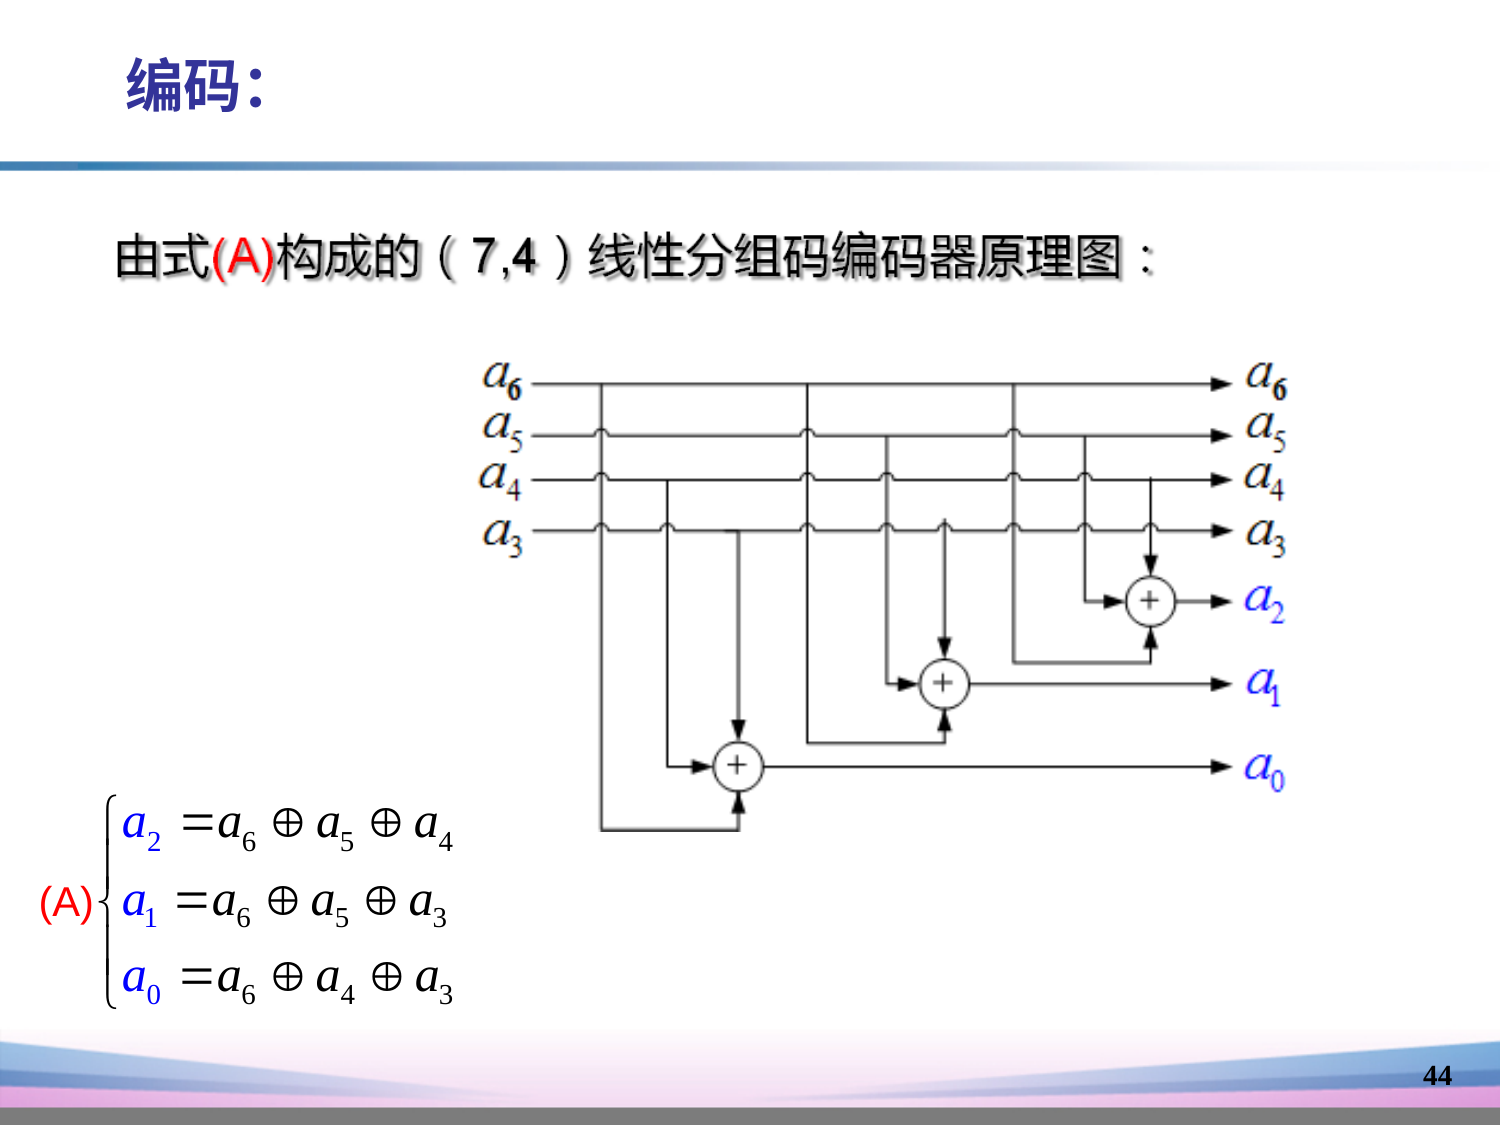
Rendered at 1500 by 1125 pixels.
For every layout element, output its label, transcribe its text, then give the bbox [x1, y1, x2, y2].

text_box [88, 784, 469, 1020]
picture [0, 0, 1500, 1125]
slide_number 44 [1154, 1023, 1468, 1100]
text_box 编码： [110, 41, 315, 127]
text_box (A) [23, 867, 82, 932]
